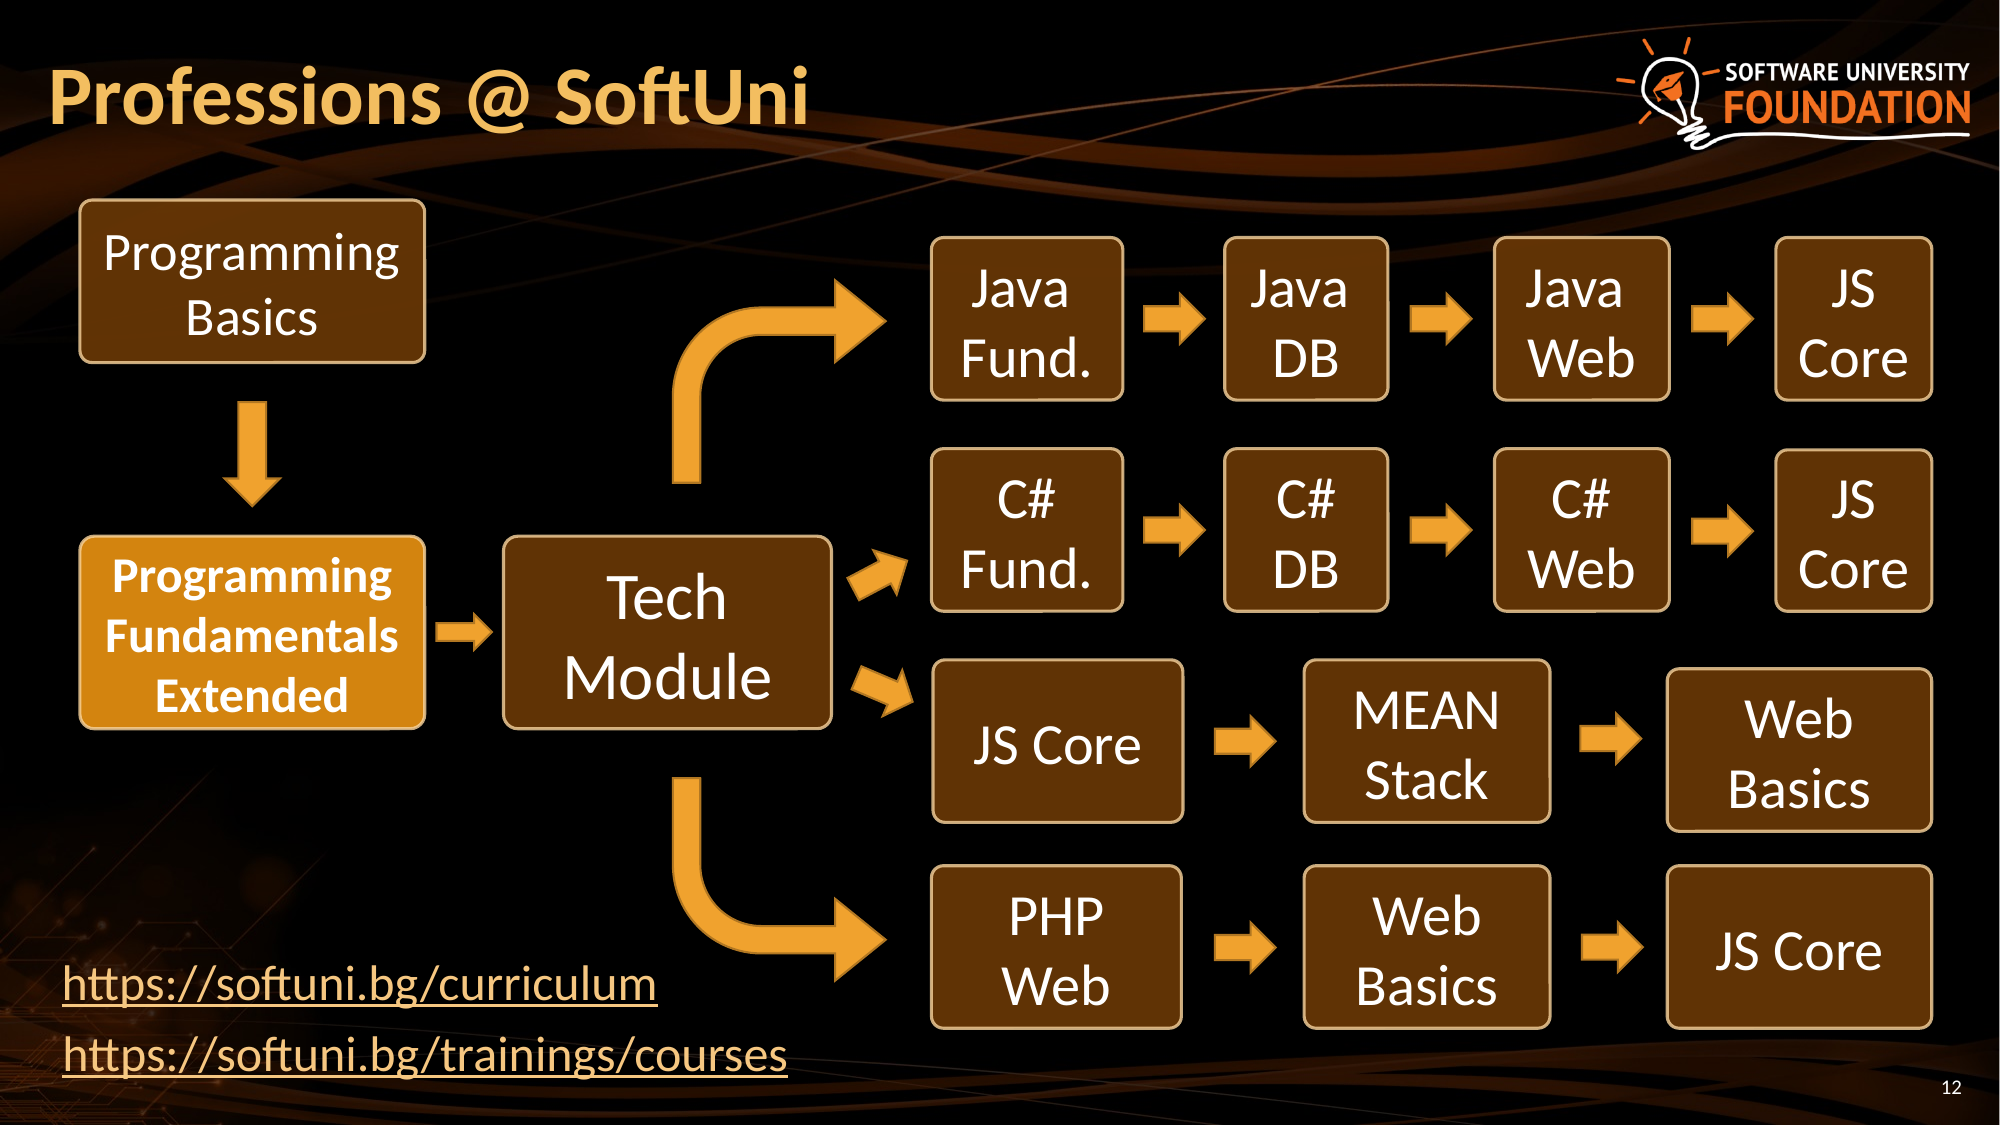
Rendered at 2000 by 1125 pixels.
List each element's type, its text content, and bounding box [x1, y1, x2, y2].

text_box https://softuni.bg/trainings/courses [47, 1014, 804, 1089]
text_box Programming Basics [78, 198, 426, 364]
text_box PHP Web [930, 864, 1183, 1030]
text_box Java Web [1493, 236, 1671, 402]
text_box [1580, 919, 1645, 975]
text_box [846, 548, 909, 602]
text_box [1691, 291, 1755, 347]
text_box JS Core [1774, 448, 1933, 613]
text_box C# Web [1493, 447, 1671, 613]
text_box JS Core [1666, 864, 1933, 1030]
text_box JS Core [931, 658, 1185, 824]
text_box [850, 664, 914, 719]
text_box C# DB [1223, 447, 1390, 613]
text_box Java DB [1223, 236, 1390, 402]
text_box [1213, 713, 1278, 769]
text_box [1213, 920, 1278, 976]
text_box MEAN Stack [1303, 658, 1552, 824]
text_box [1143, 502, 1207, 558]
text_box [222, 401, 283, 508]
text_box Tech Module [502, 535, 833, 730]
text_box [435, 611, 494, 653]
text_box [1691, 503, 1755, 559]
text_box [671, 777, 888, 983]
text_box [1409, 291, 1474, 347]
text_box Web Basics [1666, 667, 1933, 833]
text_box Web Basics [1303, 864, 1552, 1030]
text_box [1579, 711, 1643, 767]
text_box [1409, 502, 1474, 558]
text_box [671, 278, 888, 484]
title Professions @ SoftUni [30, 6, 1602, 189]
text_box C# Fund. [930, 447, 1124, 613]
text_box https://softuni.bg/curriculum [46, 942, 673, 1018]
text_box Java Fund. [930, 236, 1124, 402]
slide_number 12 [1897, 1070, 1968, 1103]
text_box Programming Fundamentals Extended [78, 535, 426, 730]
text_box [1143, 291, 1207, 347]
picture [0, 0, 2000, 1125]
text_box JS Core [1774, 236, 1933, 402]
